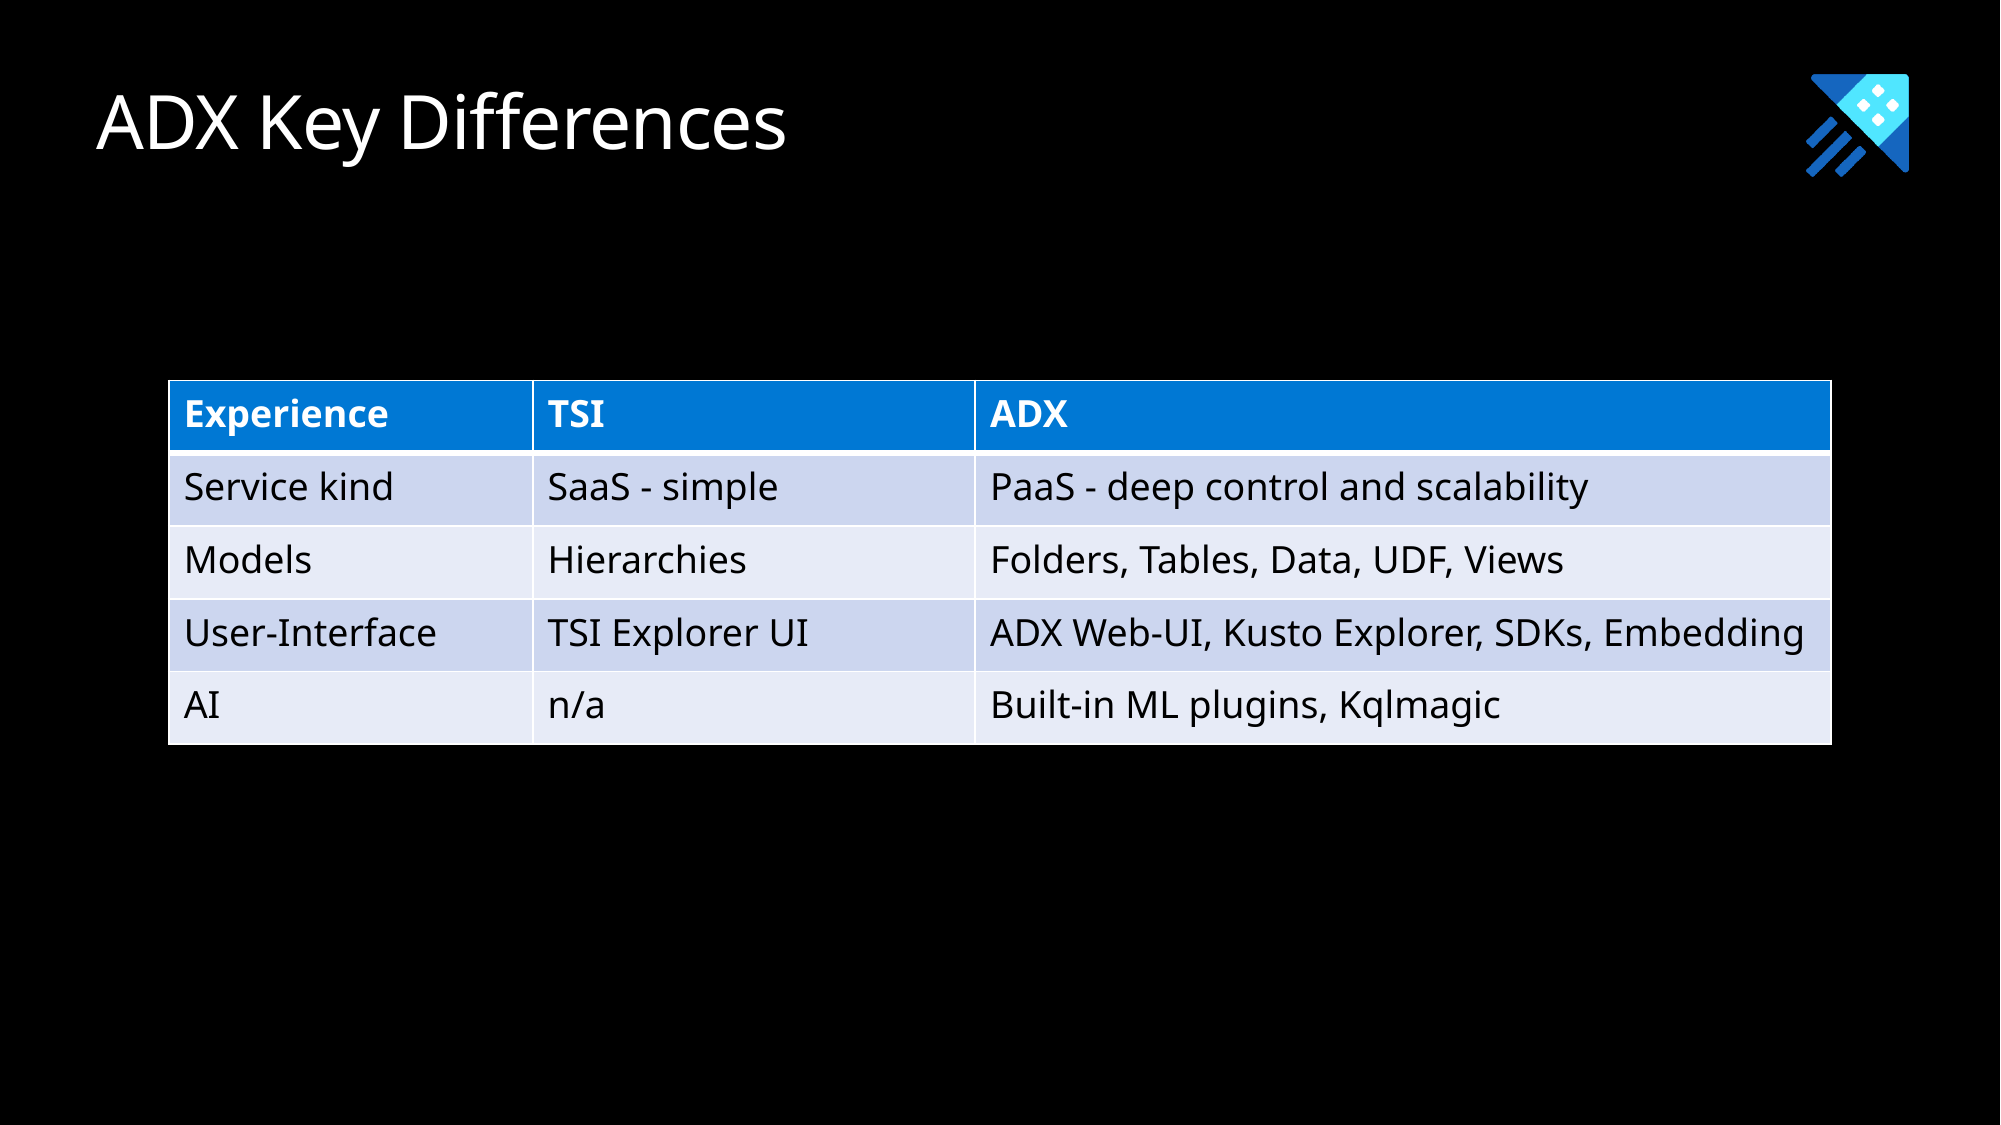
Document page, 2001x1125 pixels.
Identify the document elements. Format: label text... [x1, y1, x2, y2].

picture [1758, 74, 1955, 178]
table_cell Folders, Tables, Data, UDF, Views [976, 527, 1830, 598]
table_cell SaaS - simple [534, 456, 974, 525]
table_cell Built-in ML plugins, Kqlmagic [976, 672, 1830, 743]
table_cell ADX Web-UI, Kusto Explorer, SDKs, Embedding [976, 600, 1830, 671]
table_header TSI [534, 381, 974, 450]
table_cell Models [170, 527, 532, 598]
title ADX Key Differences [96, 75, 1758, 166]
table_cell n/a [534, 672, 974, 743]
table_header Experience [170, 381, 532, 450]
table_cell User-Interface [170, 600, 532, 671]
table_cell TSI Explorer UI [534, 600, 974, 671]
table_cell Service kind [170, 456, 532, 525]
table_cell Hierarchies [534, 527, 974, 598]
table_cell PaaS - deep control and scalability [976, 456, 1830, 525]
table_cell AI [170, 672, 532, 743]
table_header ADX [976, 381, 1830, 450]
